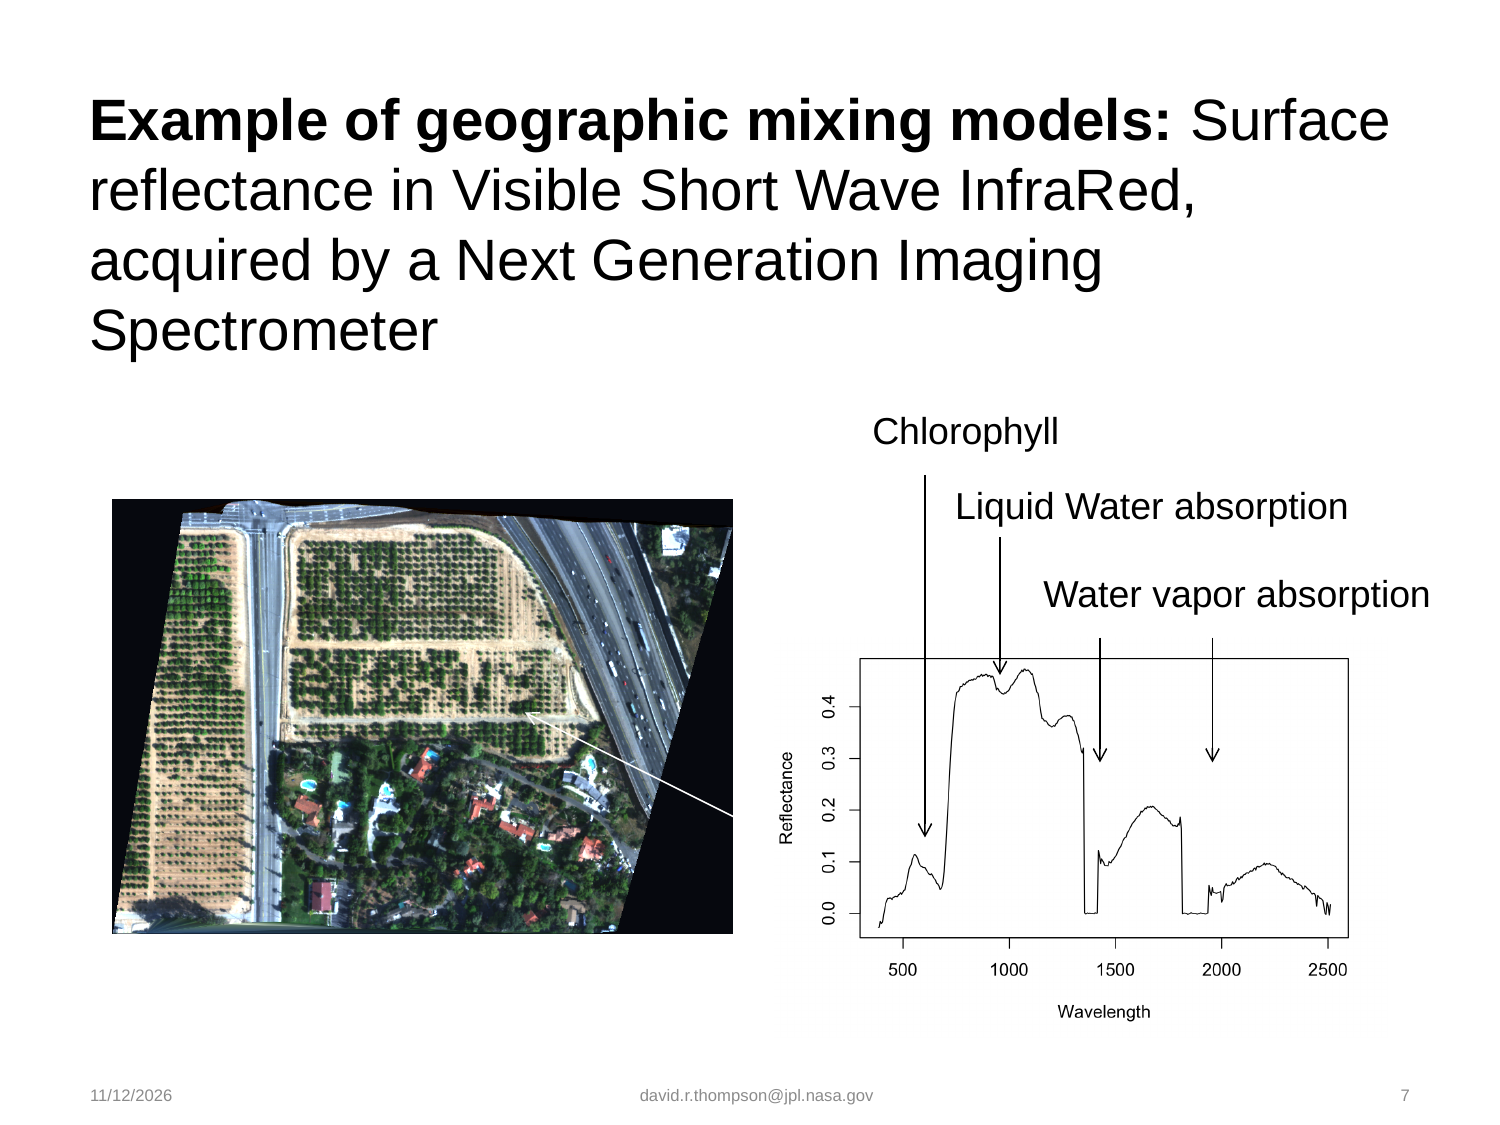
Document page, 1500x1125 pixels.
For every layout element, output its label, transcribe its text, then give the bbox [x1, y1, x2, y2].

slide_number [75, 1065, 297, 1125]
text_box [112, 399, 1437, 1038]
footer david.r.thompson@jpl.nasa.gov [309, 1065, 1205, 1125]
title Example of geographic mixing models: Surface reflectance in Visible Short Wave InfraRed, acquired by a Next Generation Imaging Spectrometer [74, 74, 1425, 146]
slide_number 7 [1217, 1065, 1425, 1125]
